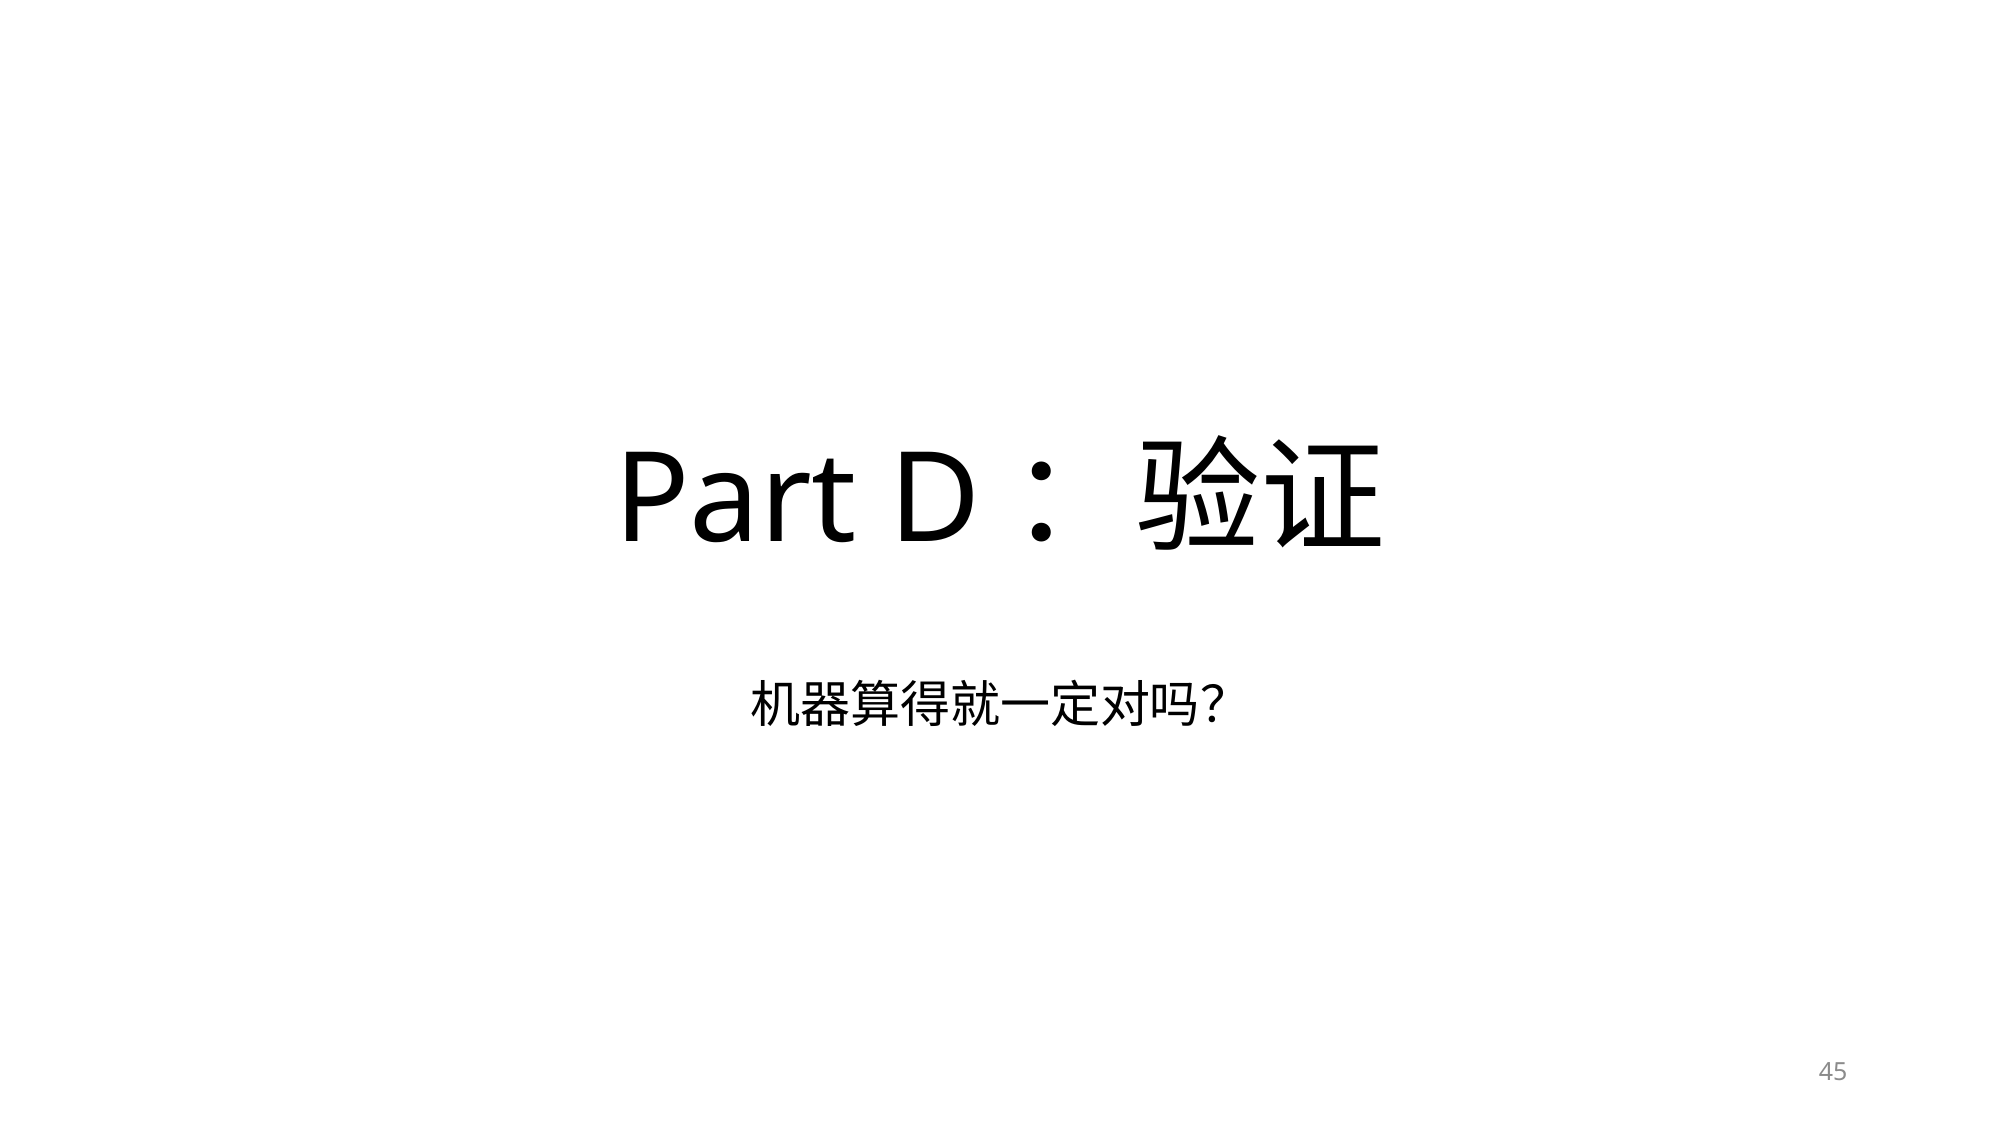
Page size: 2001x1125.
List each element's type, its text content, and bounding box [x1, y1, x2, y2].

subtitle 机器算得就一定对吗？ [249, 590, 1750, 863]
slide_number 45 [1412, 1042, 1863, 1103]
title Part D：验证 [249, 184, 1750, 576]
